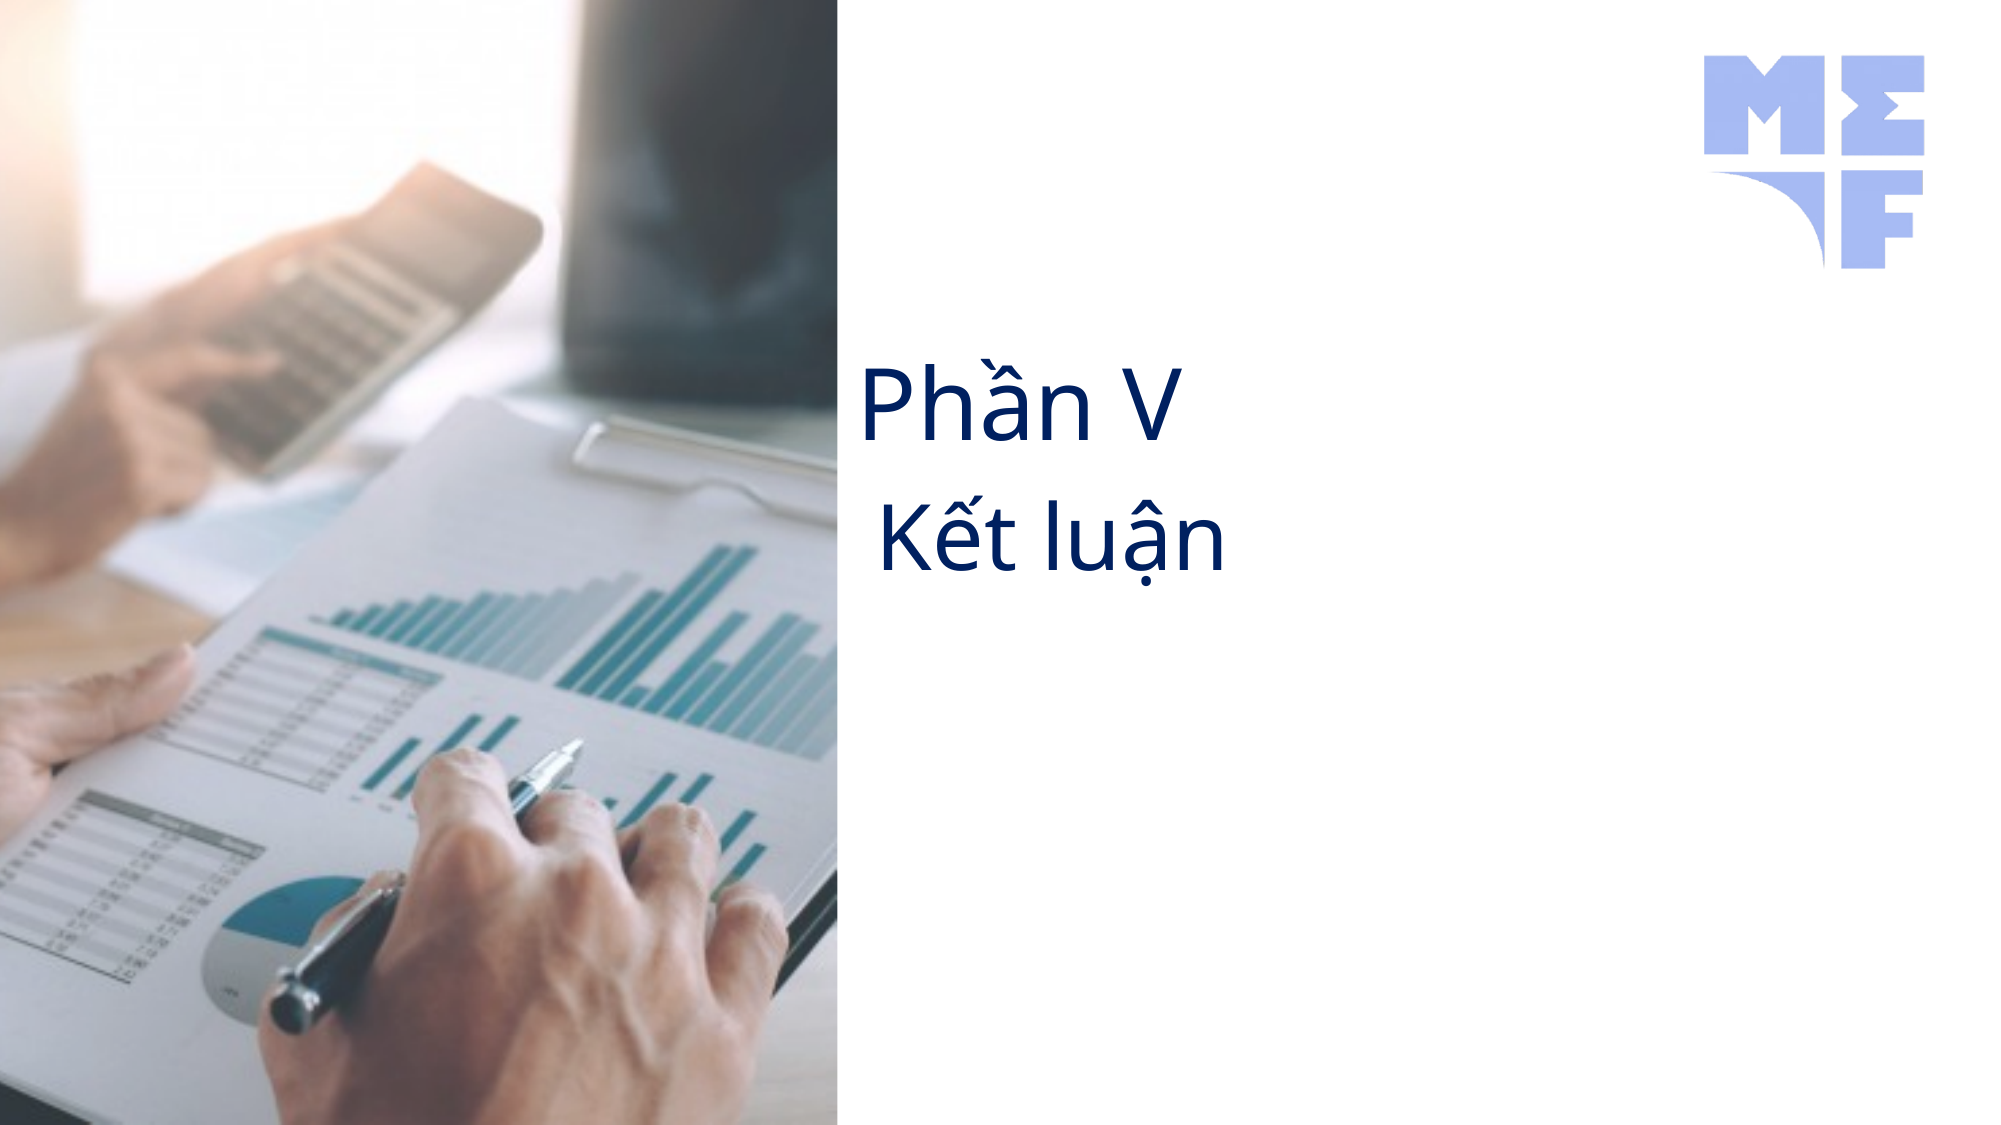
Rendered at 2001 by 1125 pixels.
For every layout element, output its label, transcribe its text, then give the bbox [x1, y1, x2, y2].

text_box Kết luận [861, 471, 1975, 597]
text_box Phần V [842, 273, 1198, 469]
